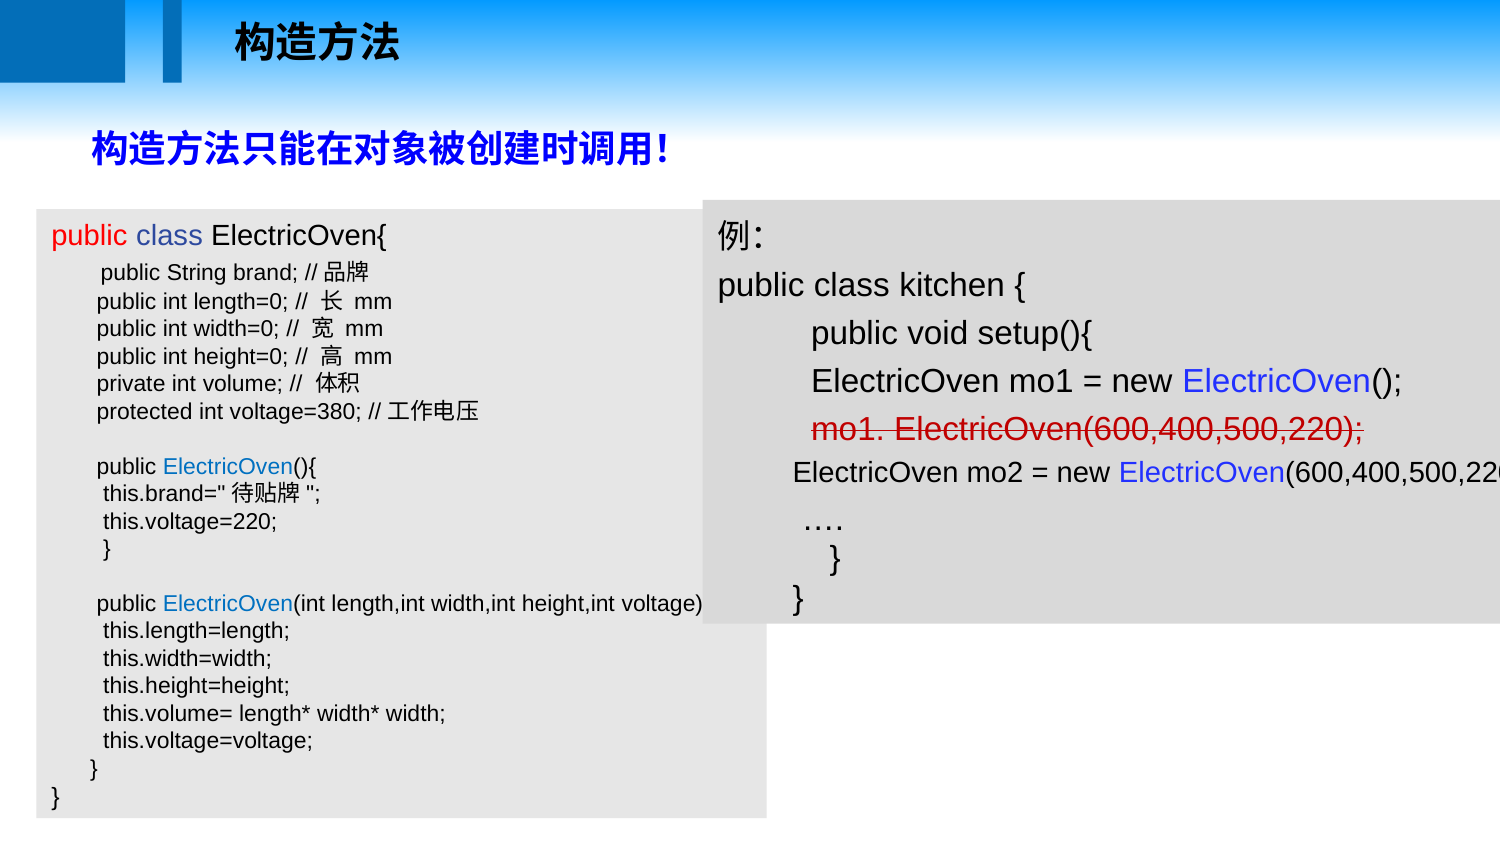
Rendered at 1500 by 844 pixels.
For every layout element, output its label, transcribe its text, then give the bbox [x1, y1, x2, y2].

text_box public class ElectricOven{ public String brand; //品牌 public int length=0; // 长 mm public int width=0; // 宽 mm public int height=0; // 高 mm private int volume; // 体积 protected int voltage=380; //工作电压 public ElectricOven(){ this.brand="待贴牌"; this.voltage=220; } public ElectricOven(int length,int width,int height,int voltage){ this.length=length; this.width=width; this.height=height; this.volume= length* width* width; this.voltage=voltage; } } [36, 209, 767, 819]
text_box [0, 0, 881, 83]
text_box 构造方法只能在对象被创建时调用！ [76, 108, 1081, 178]
text_box 例： public class kitchen { public void setup(){ ElectricOven mo1 = new ElectricOven(); mo1. ElectricOven(600,400,500,220); ElectricOven mo2 = new ElectricOven(600,400,500,220); …. } } [702, 199, 1500, 624]
